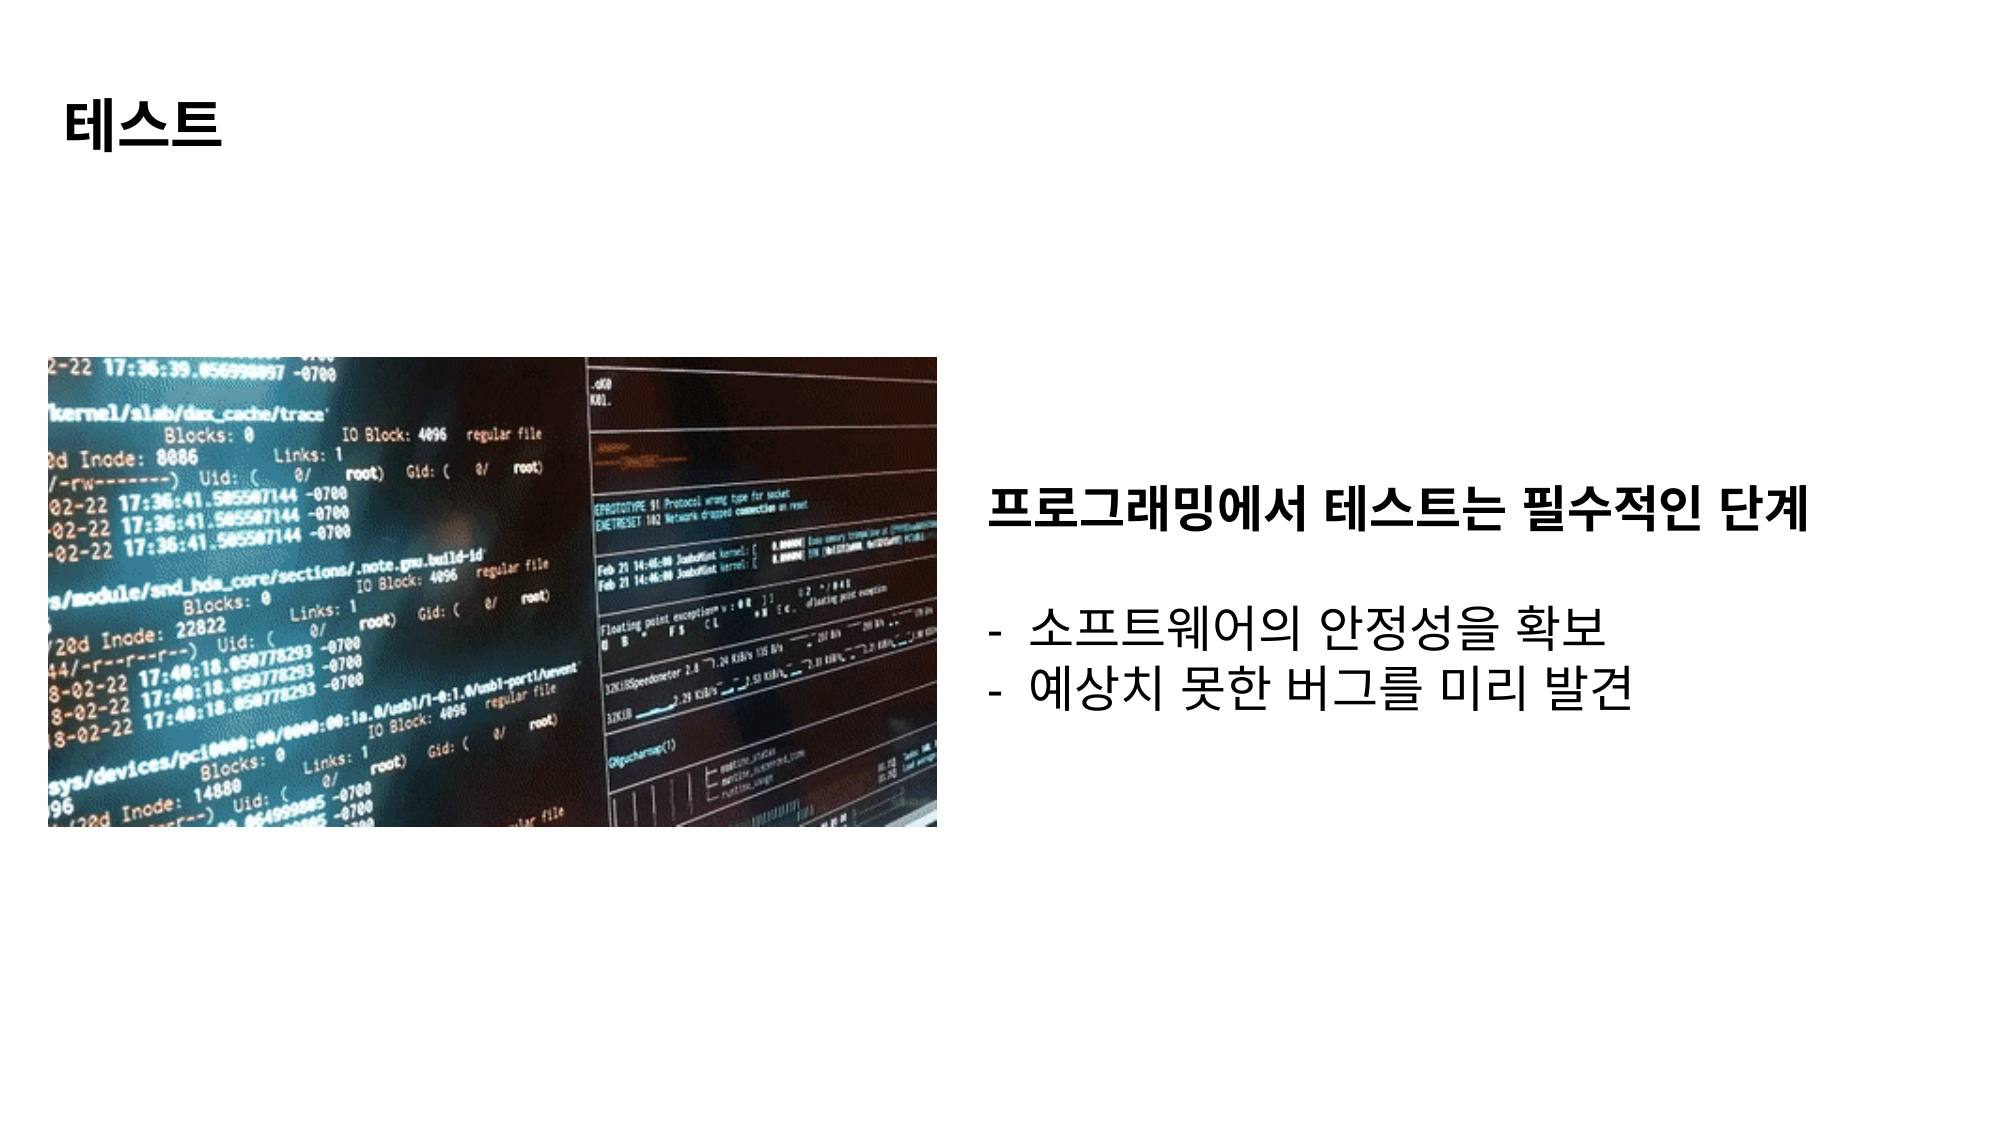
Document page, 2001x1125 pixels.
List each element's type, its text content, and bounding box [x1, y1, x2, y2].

text_box 프로그래밍에서 테스트는 필수적인 단계 - 소프트웨어의 안정성을 확보 - 예상치 못한 버그를 미리 발견 [972, 470, 1973, 726]
picture [48, 357, 937, 827]
text_box 테스트 [48, 81, 265, 166]
